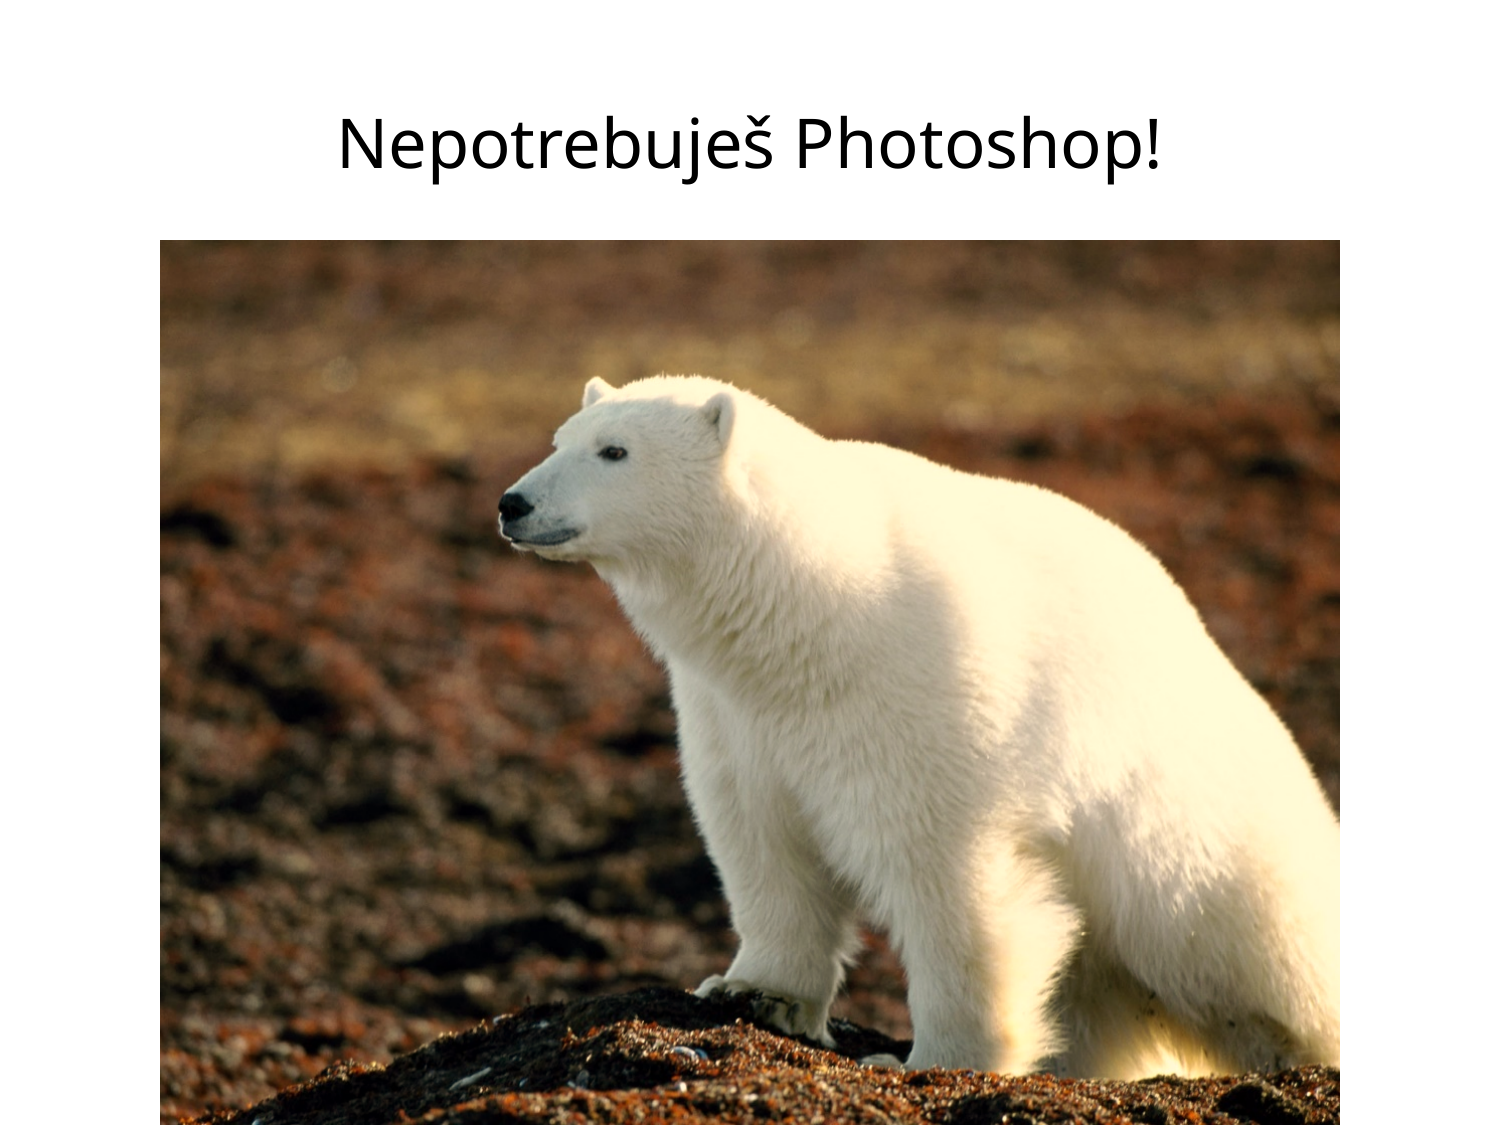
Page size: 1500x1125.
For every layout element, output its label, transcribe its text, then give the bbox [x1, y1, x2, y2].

picture [160, 240, 1340, 1125]
text_box Nepotrebuješ Photoshop! [0, 0, 1500, 294]
